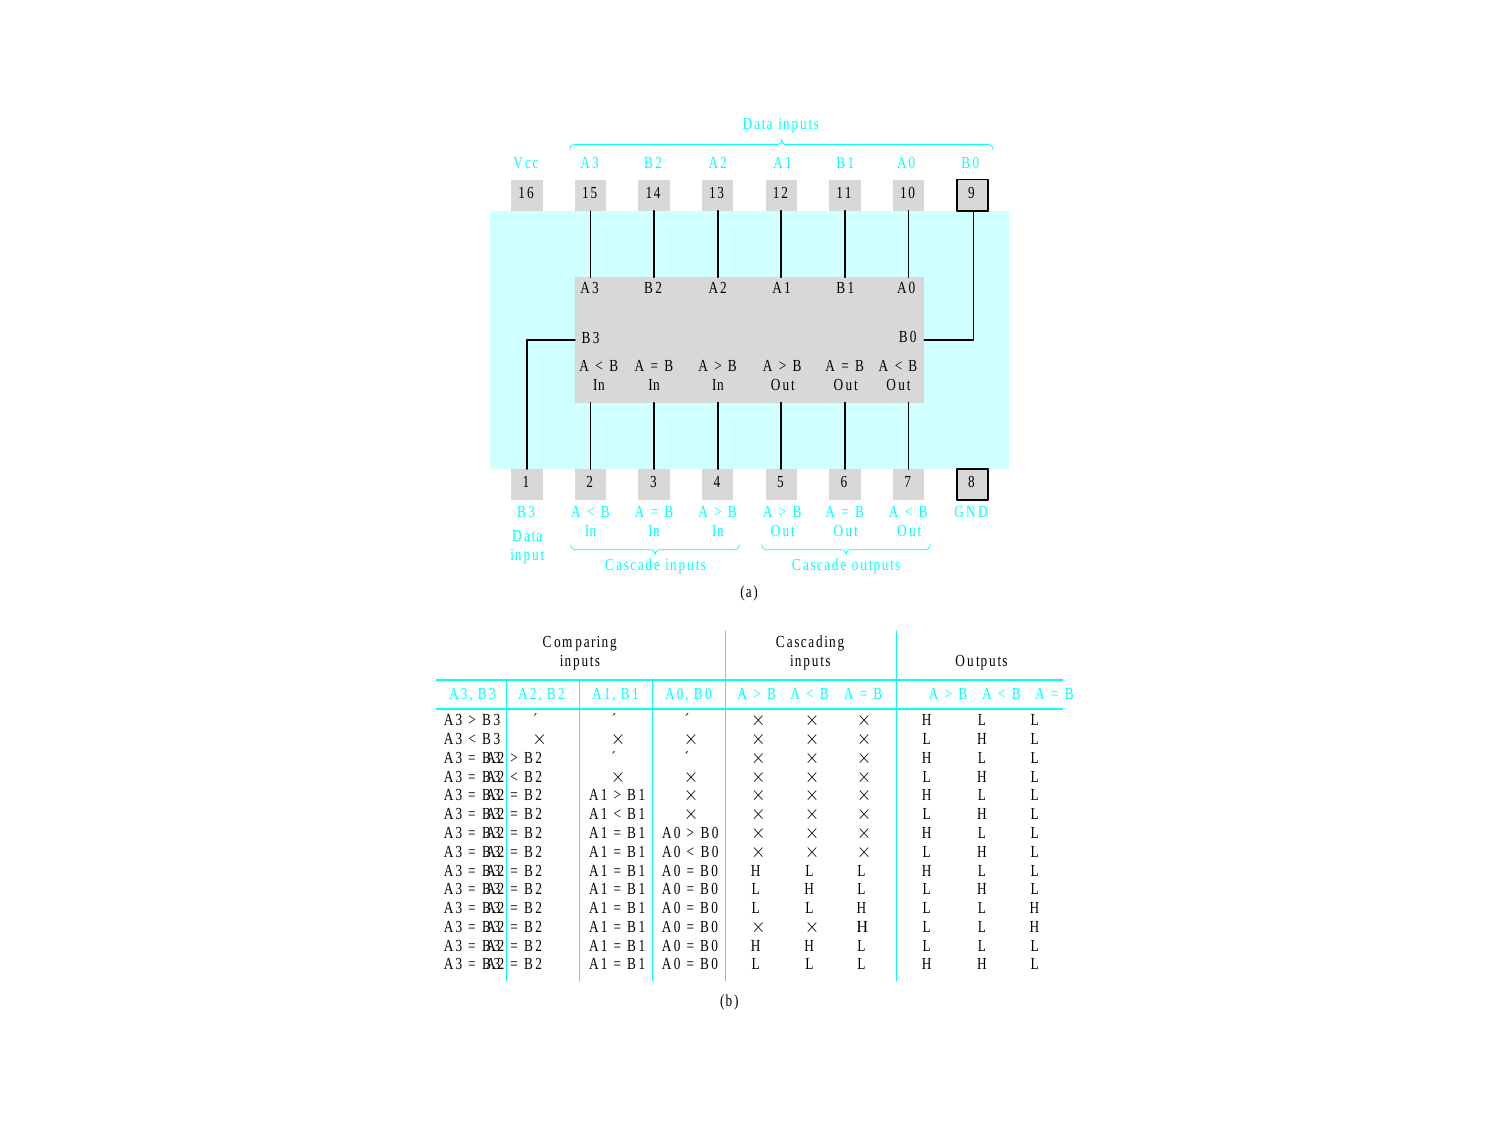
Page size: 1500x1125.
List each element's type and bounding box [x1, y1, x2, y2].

text_box [420, 111, 1079, 1014]
